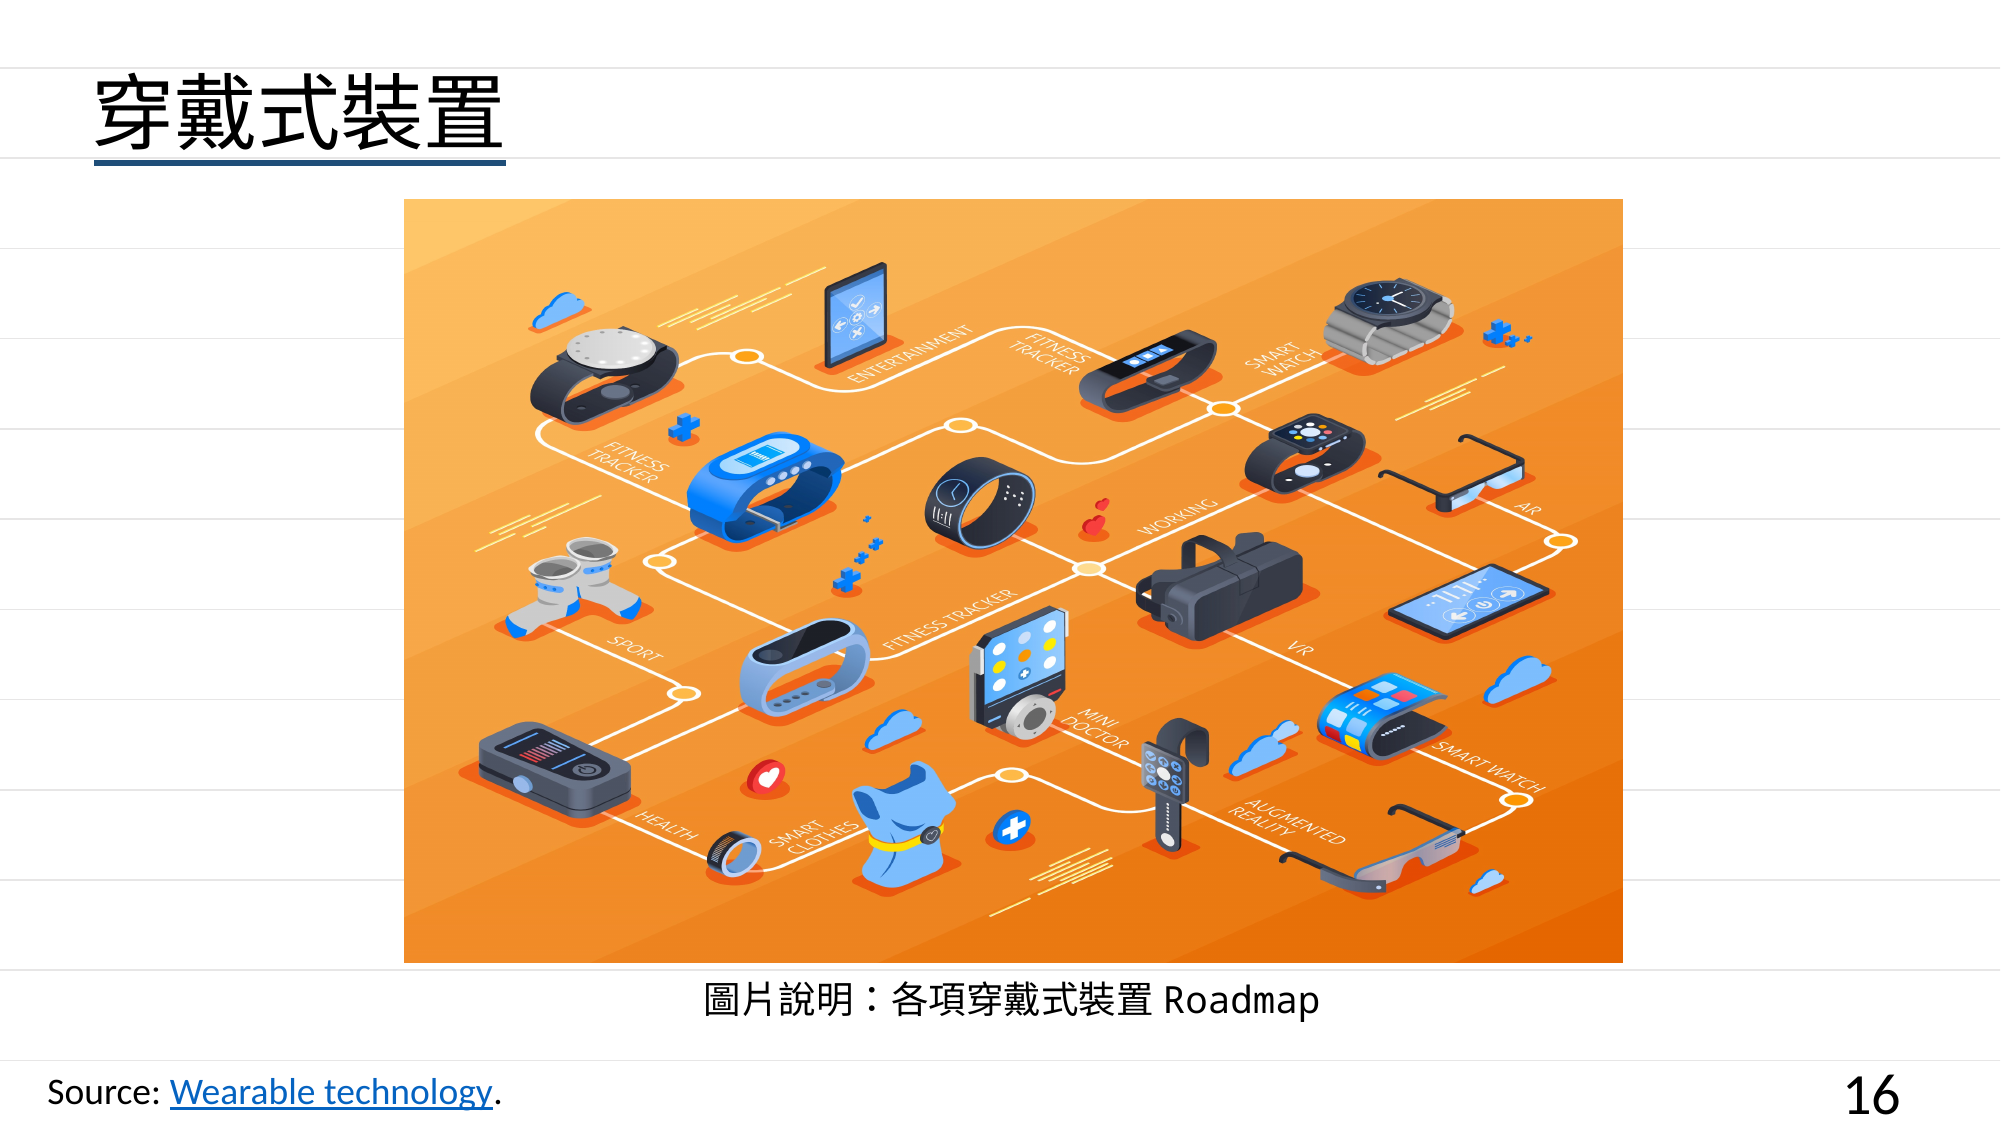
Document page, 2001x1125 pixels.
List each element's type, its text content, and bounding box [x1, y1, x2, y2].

text_box 16 [32, 1049, 1916, 1125]
text_box 穿戴式裝置 [0, 19, 670, 215]
text_box 圖片說明：各項穿戴式裝置Roadmap [689, 968, 1471, 1029]
picture [404, 199, 1623, 963]
